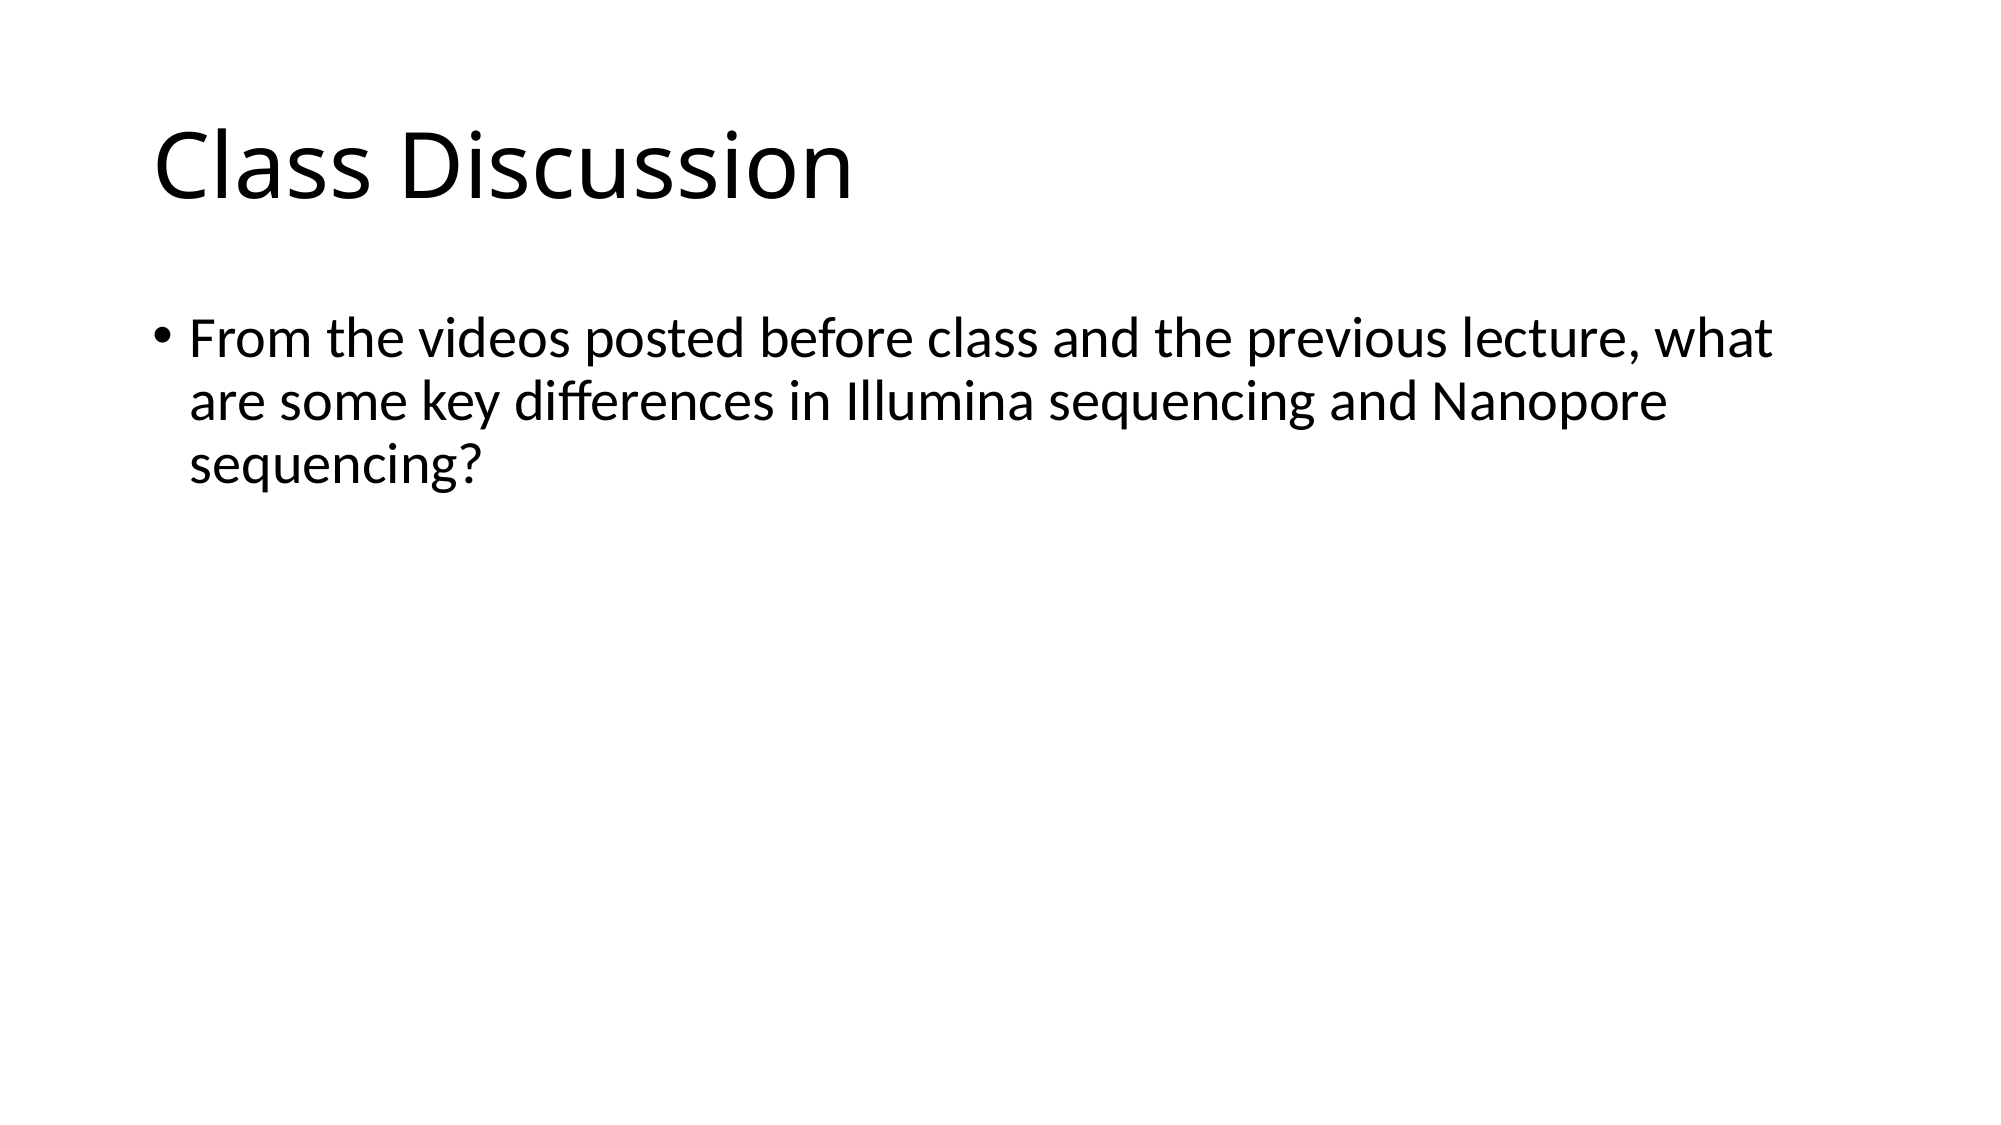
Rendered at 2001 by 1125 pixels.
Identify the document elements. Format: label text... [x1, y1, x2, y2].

list From the videos posted before class and the previous lecture, what are some key differences in Illumina sequencing and Nanopore sequencing? [137, 299, 1863, 1014]
title Class Discussion [137, 59, 1863, 278]
